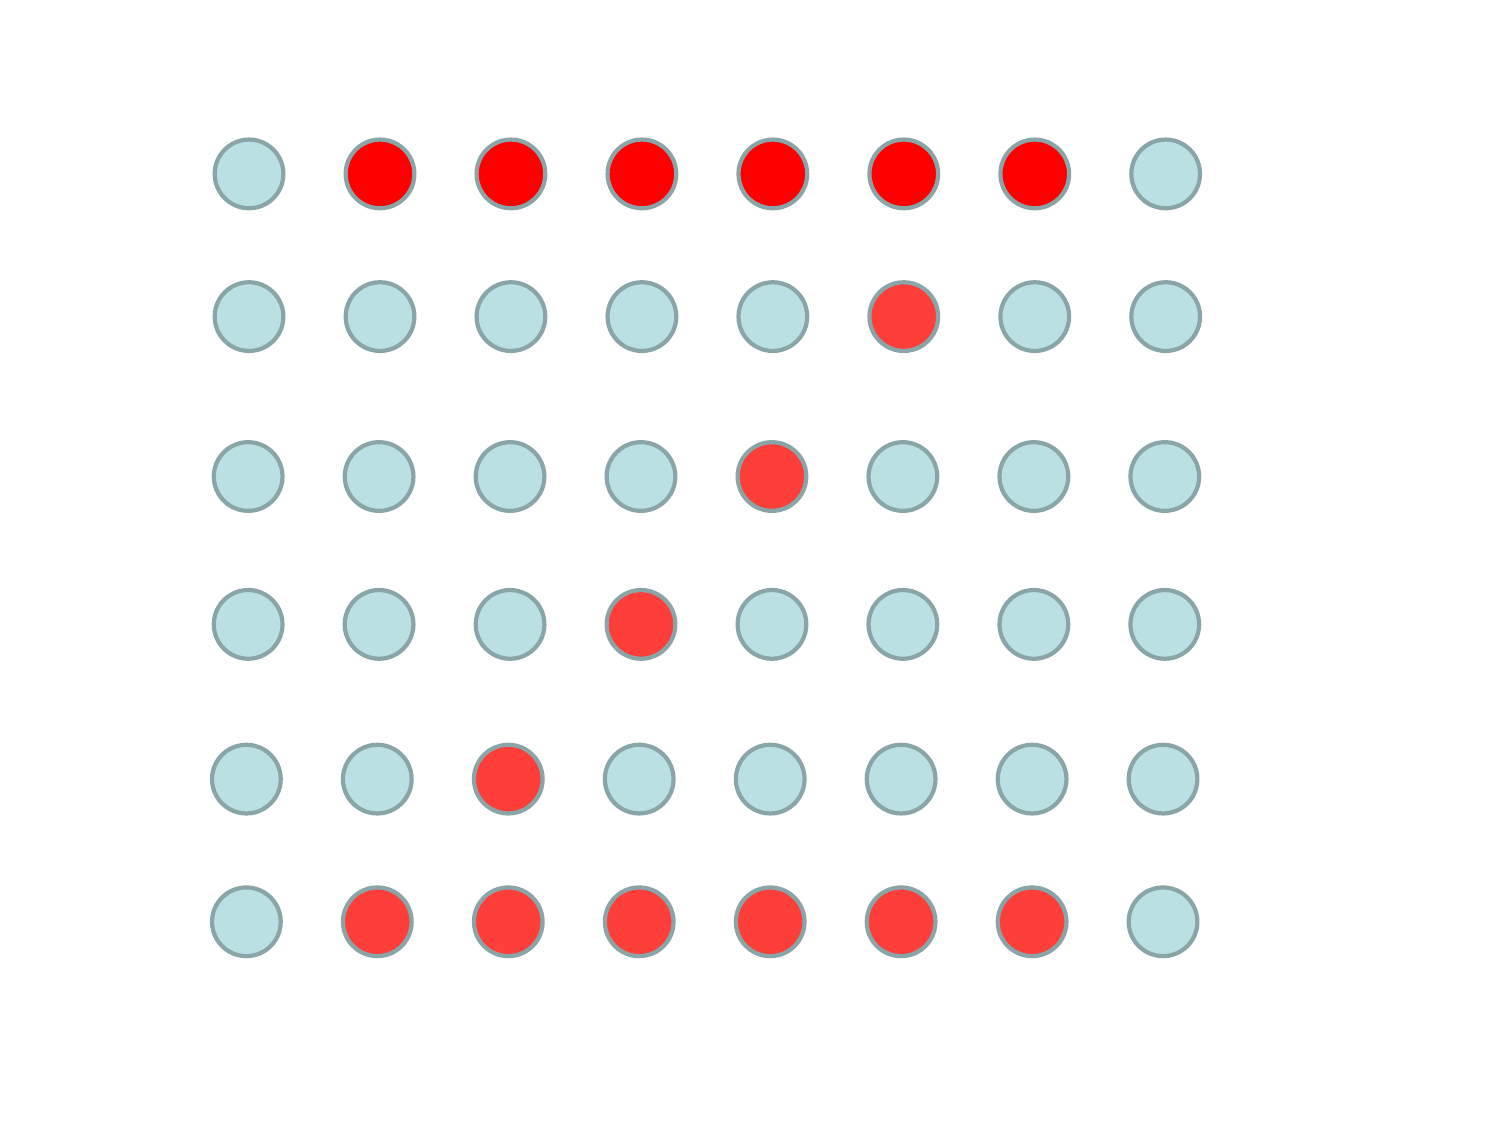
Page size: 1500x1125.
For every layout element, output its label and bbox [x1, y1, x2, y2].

text_box [214, 139, 1201, 209]
text_box [213, 589, 1200, 659]
text_box [214, 281, 1201, 352]
text_box [213, 441, 1200, 512]
text_box [211, 887, 1198, 957]
text_box [211, 744, 1198, 814]
